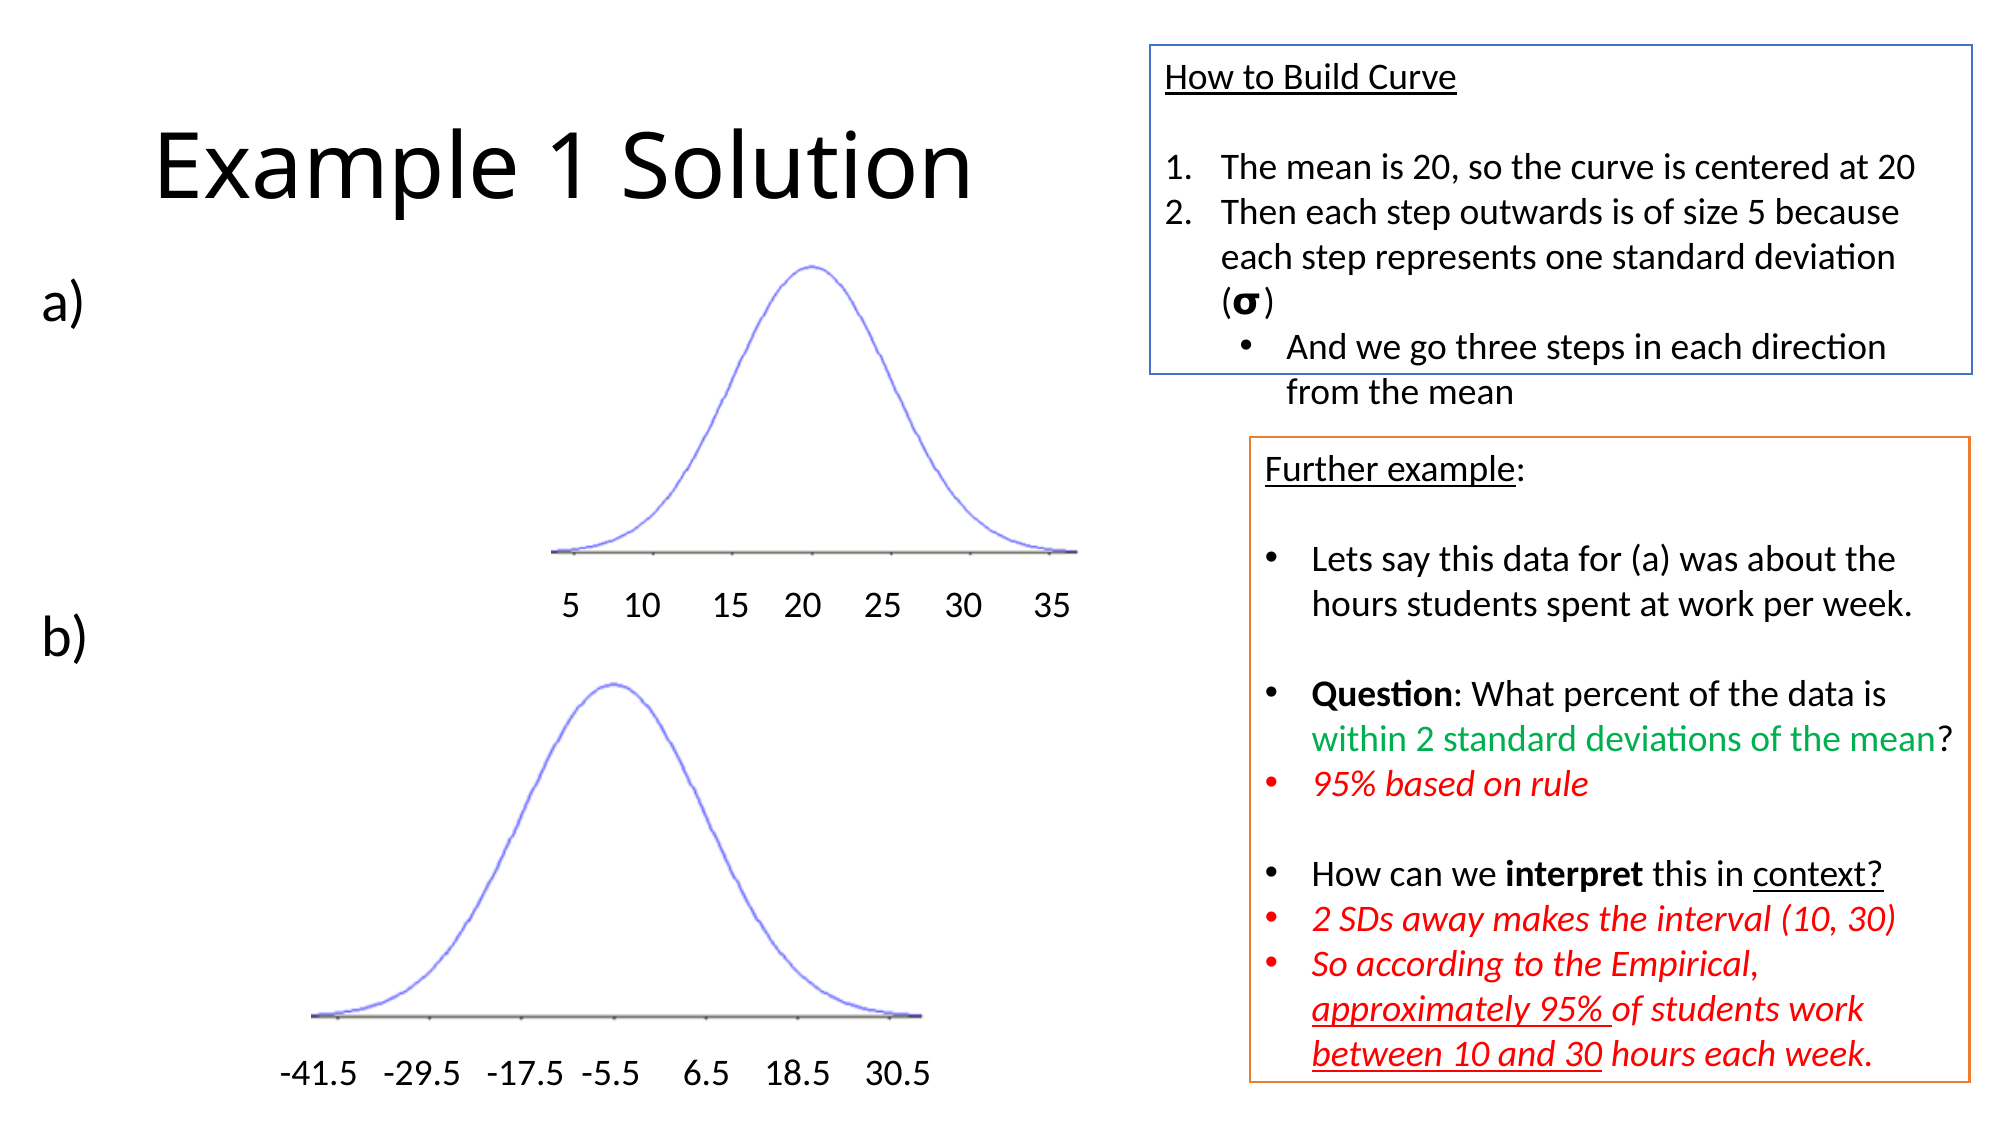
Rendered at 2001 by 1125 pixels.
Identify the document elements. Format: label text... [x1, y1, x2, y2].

text_box How to Build Curve The mean is 20, so the curve is centered at 20 Then each step outwards is of size 5 because each step represents one standard deviation (𝞂) And we go three steps in each direction from the mean [1149, 44, 1973, 375]
text_box Further example: Lets say this data for (a) was about the hours students spent at work per week. Question: What percent of the data is within 2 standard deviations of the mean? 95% based on rule How can we interpret this in context? 2 SDs away makes the interval (10, 30) So according to the Empirical, approximately 95% of students work between 10 and 30 hours each week. [1249, 436, 1971, 1083]
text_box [546, 240, 1440, 633]
title Example 1 Solution [137, 59, 1149, 278]
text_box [214, 679, 990, 1125]
